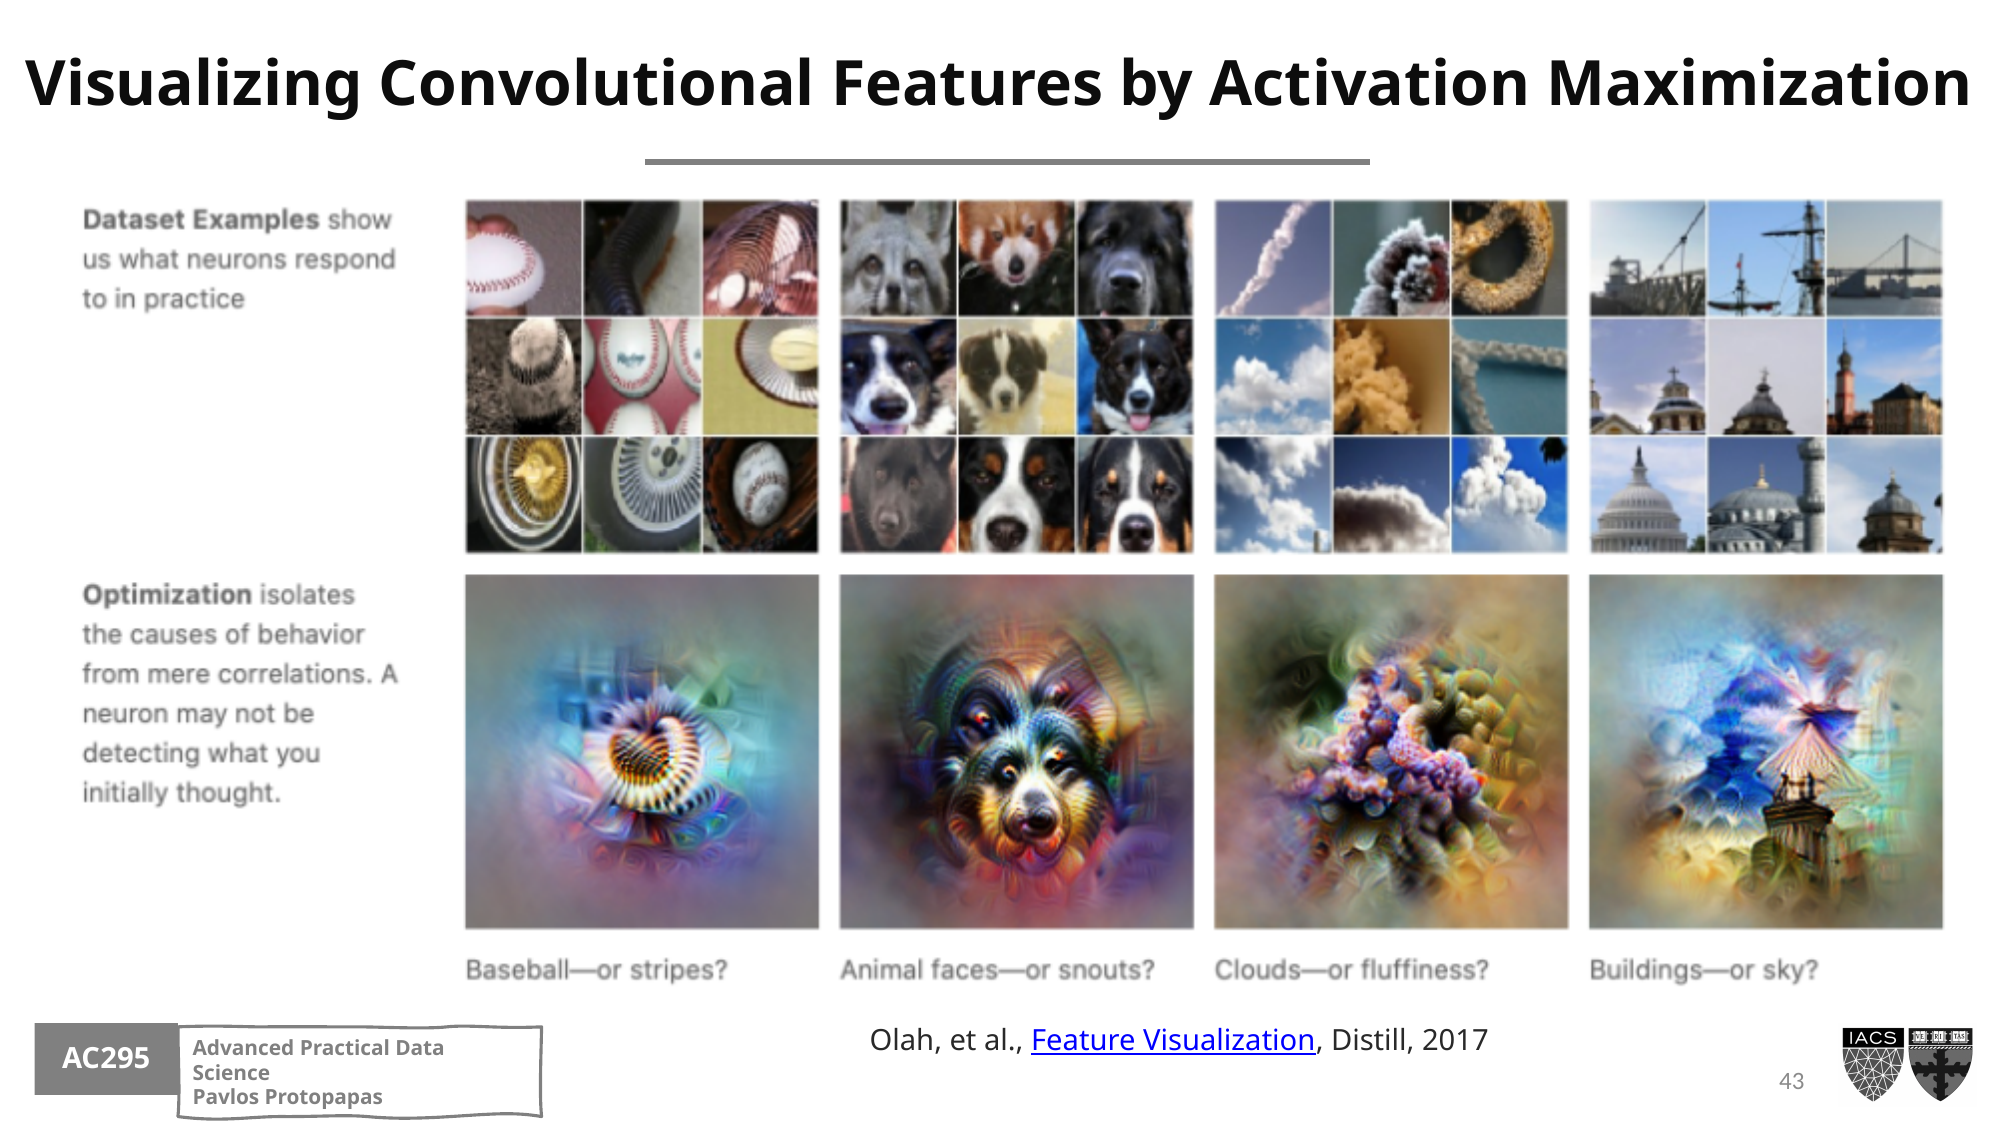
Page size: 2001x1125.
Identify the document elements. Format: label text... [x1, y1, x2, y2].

picture [1838, 1023, 1977, 1107]
title Visualizing Convolutional Features by Activation Maximization [0, 35, 2000, 162]
text_box Olah, et al., Feature Visualization, Distill, 2017 [854, 1013, 1820, 1114]
picture [21, 185, 1979, 990]
